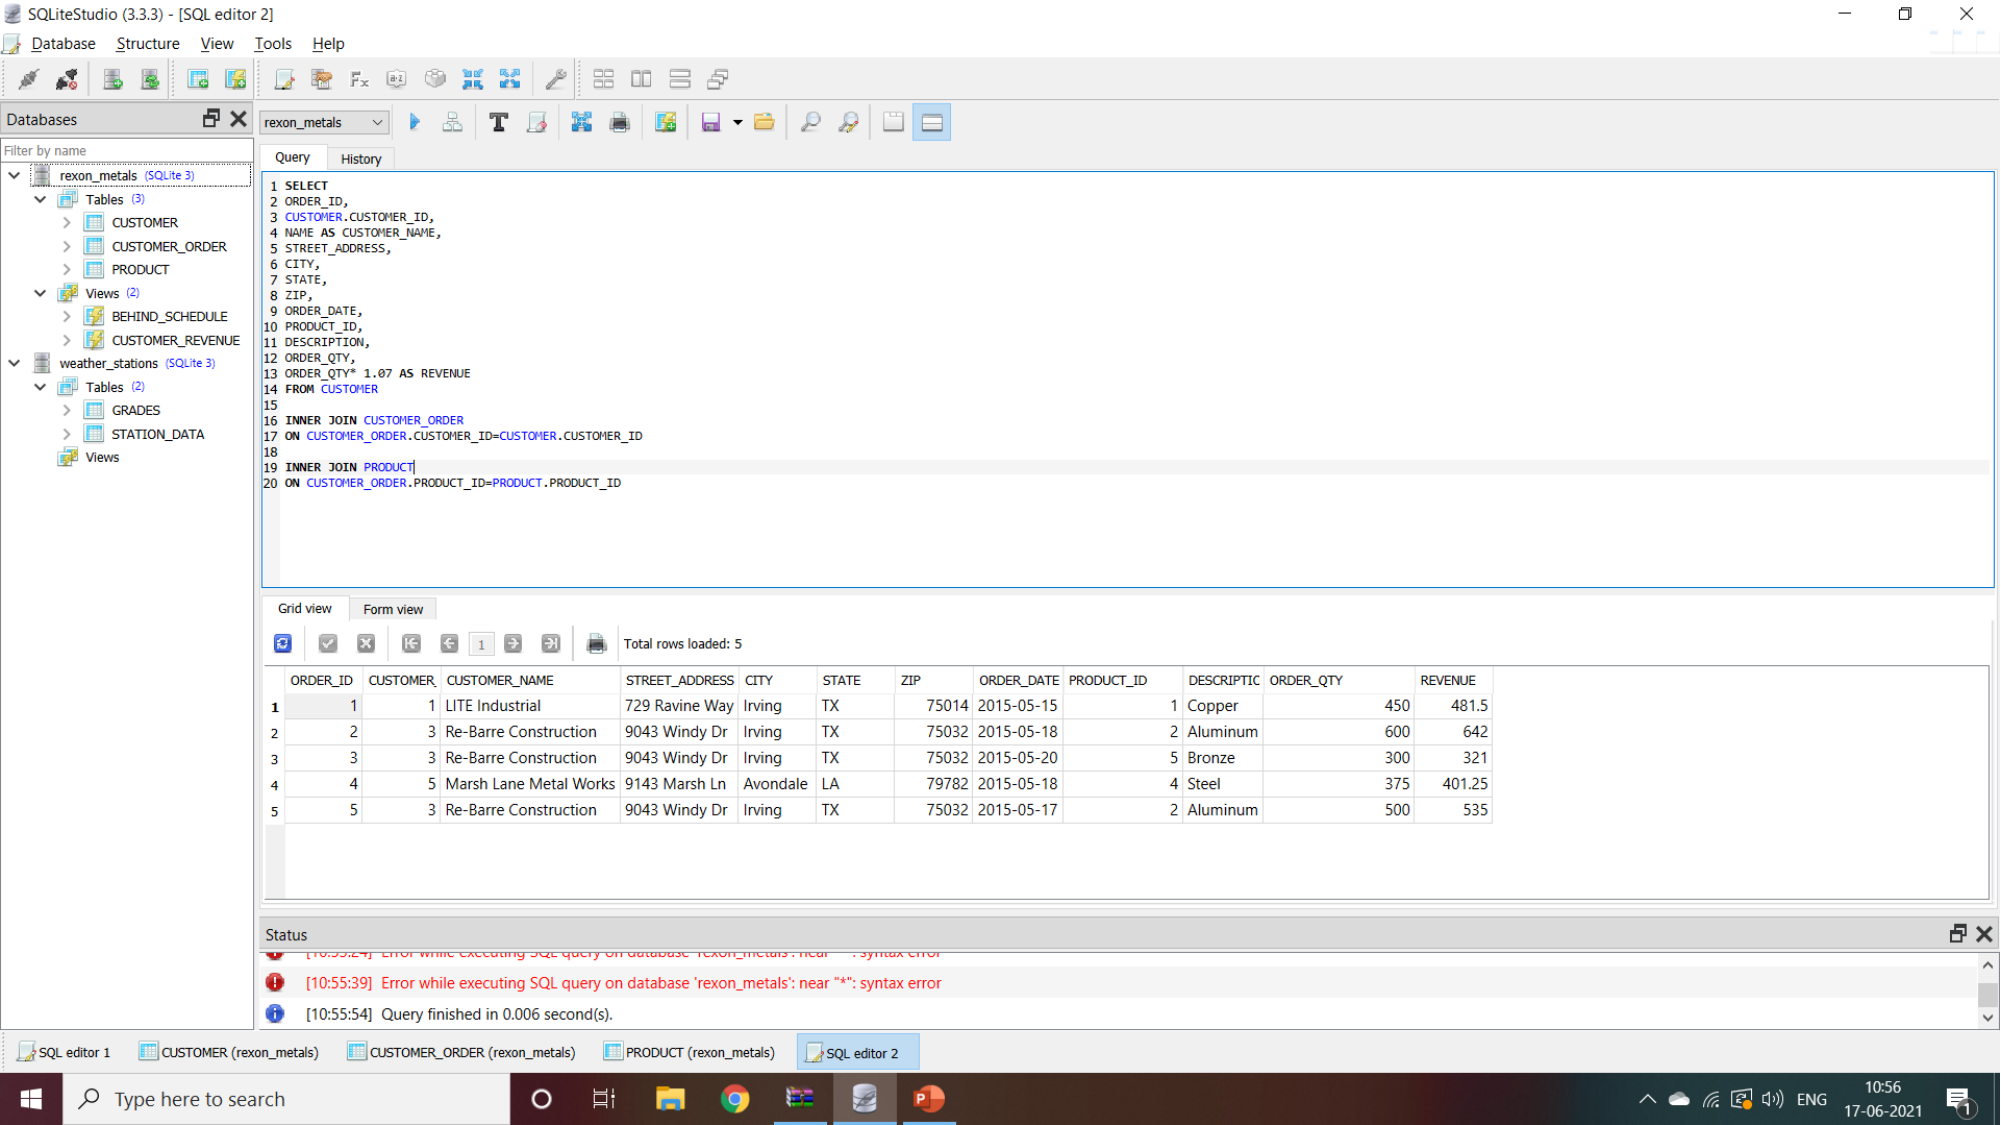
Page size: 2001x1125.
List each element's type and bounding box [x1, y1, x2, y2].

list [0, 0, 2000, 1125]
